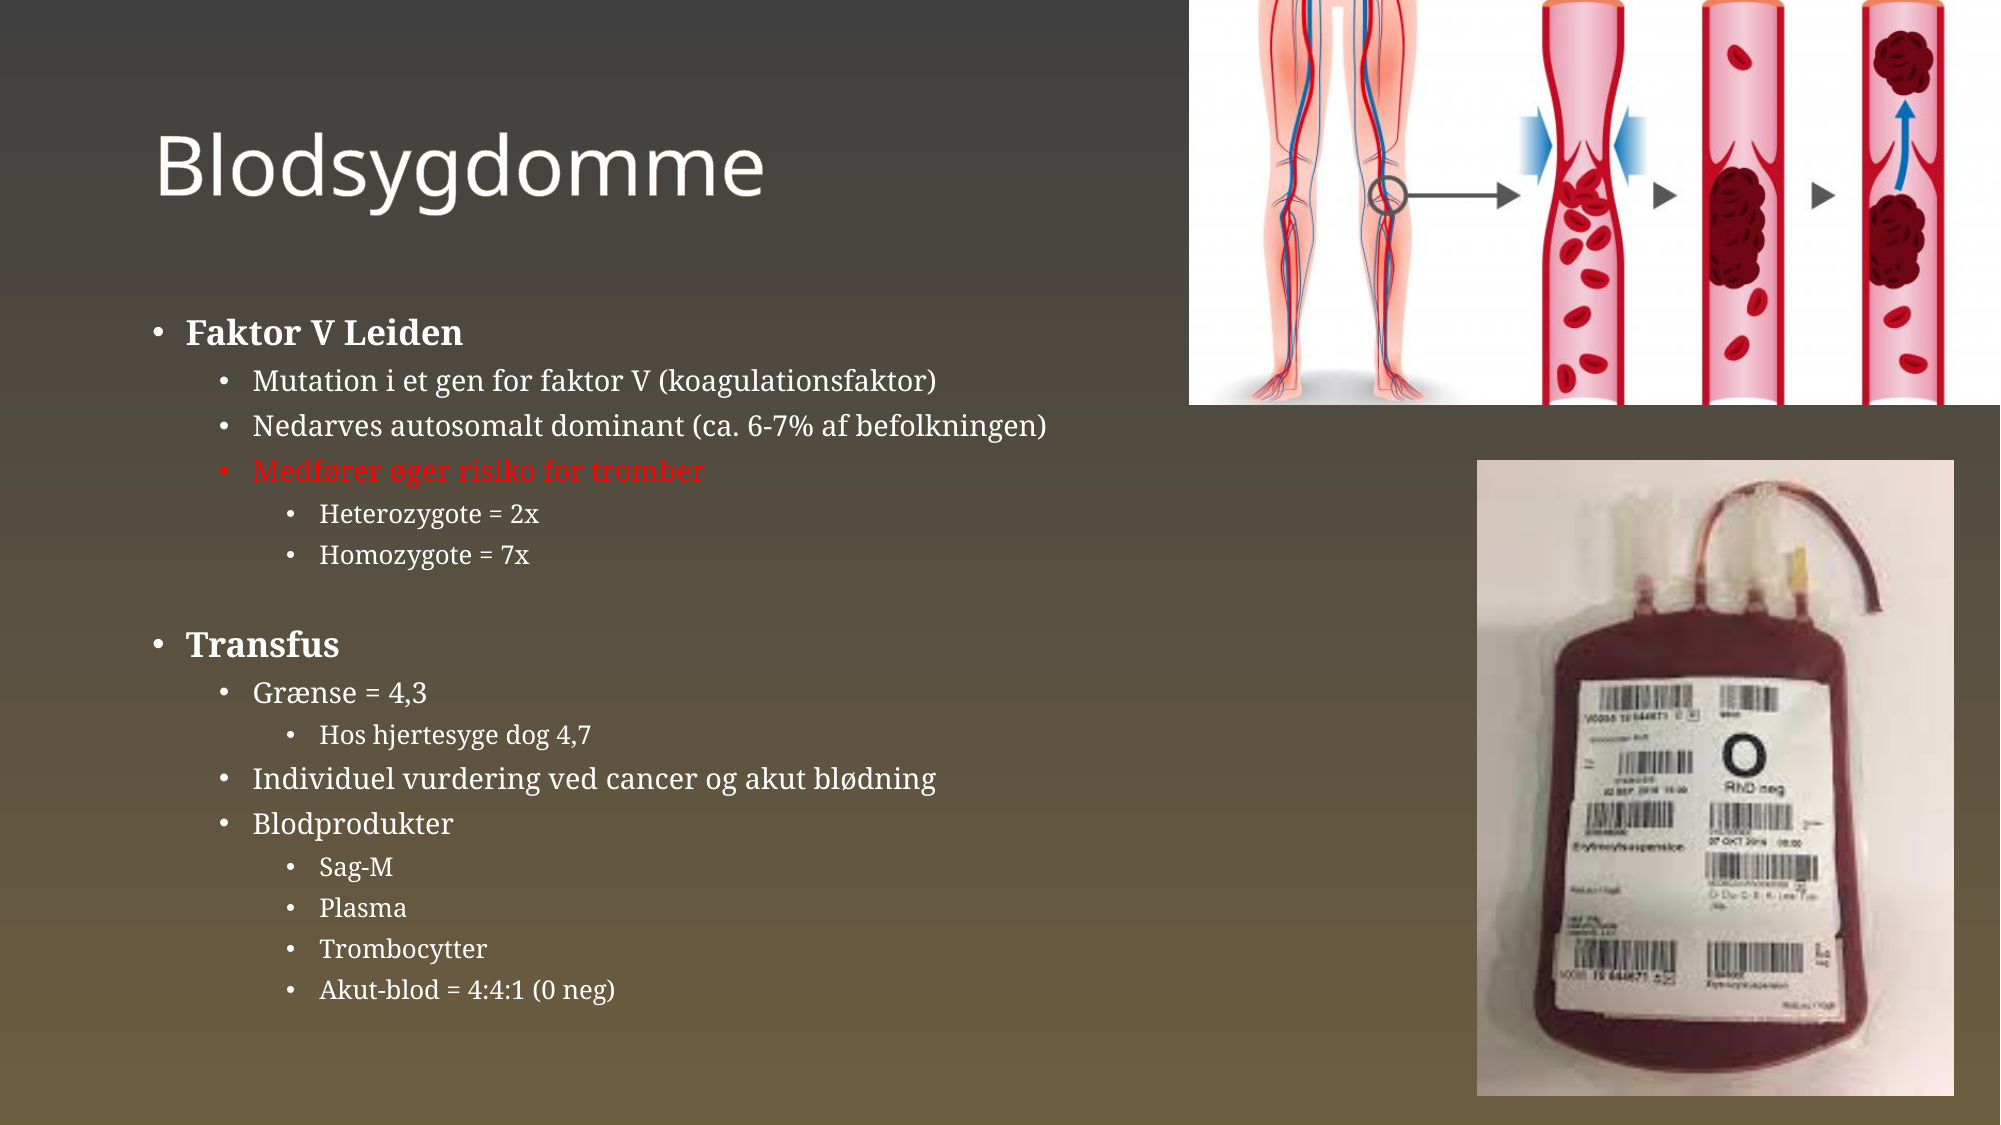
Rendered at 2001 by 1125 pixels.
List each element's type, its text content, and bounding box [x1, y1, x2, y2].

list Faktor V Leiden Mutation i et gen for faktor V (koagulationsfaktor) Nedarves autosomalt dominant (ca. 6-7% af befolkningen) Medfører øger risiko for tromber Heterozygote = 2x Homozygote = 7x Transfus Grænse = 4,3 Hos hjertesyge dog 4,7 Individuel vurdering ved cancer og akut blødning Blodprodukter Sag-M Plasma Trombocytter Akut-blod = 4:4:1 (0 neg) [137, 299, 1863, 1014]
picture [1189, 0, 2000, 406]
picture [1477, 460, 1954, 1096]
title Blodsygdomme [137, 59, 1189, 278]
